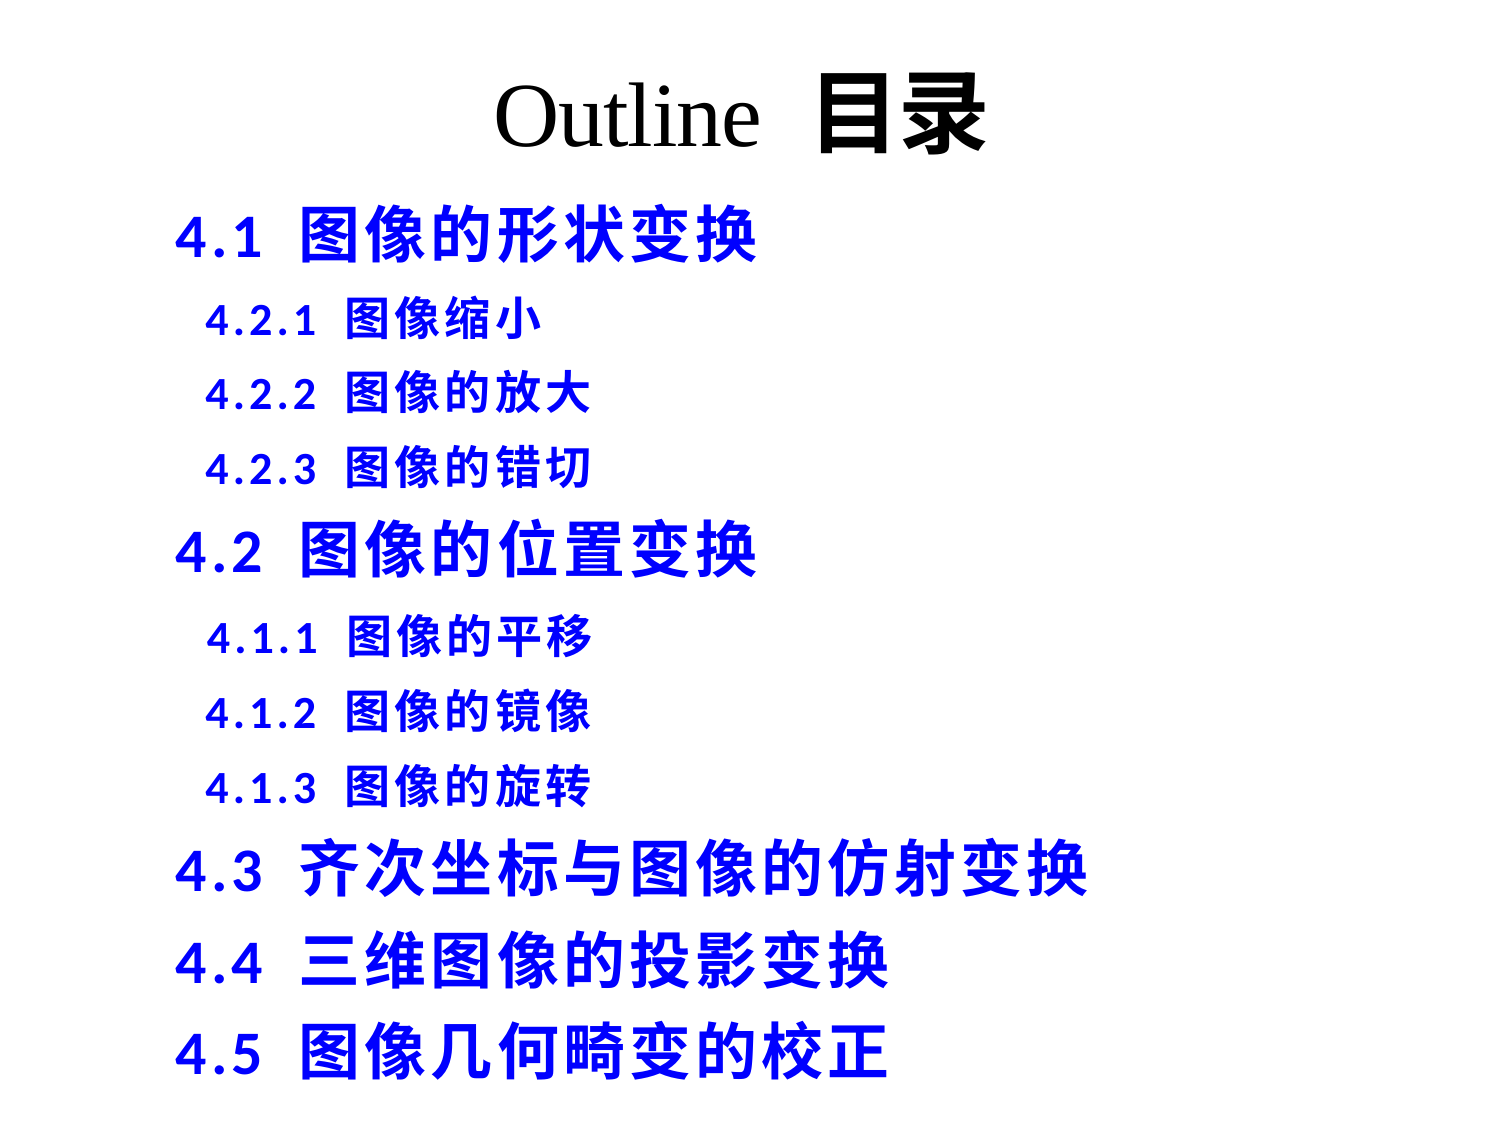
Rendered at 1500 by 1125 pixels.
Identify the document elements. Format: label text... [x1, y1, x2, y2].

title Outline 目录 [76, 36, 1427, 173]
list 4.1 图像的形状变换 4.2.1 图像缩小 4.2.2 图像的放大 4.2.3 图像的错切 4.2 图像的位置变换 4.1.1 图像的平移 4.1.2 图像的镜像 4.1.3 图像的旋转 4.3 齐次坐标与图像的仿射变换 4.4 三维图像的投影变换 4.5 图像几何畸变的校正 [160, 196, 1233, 1106]
